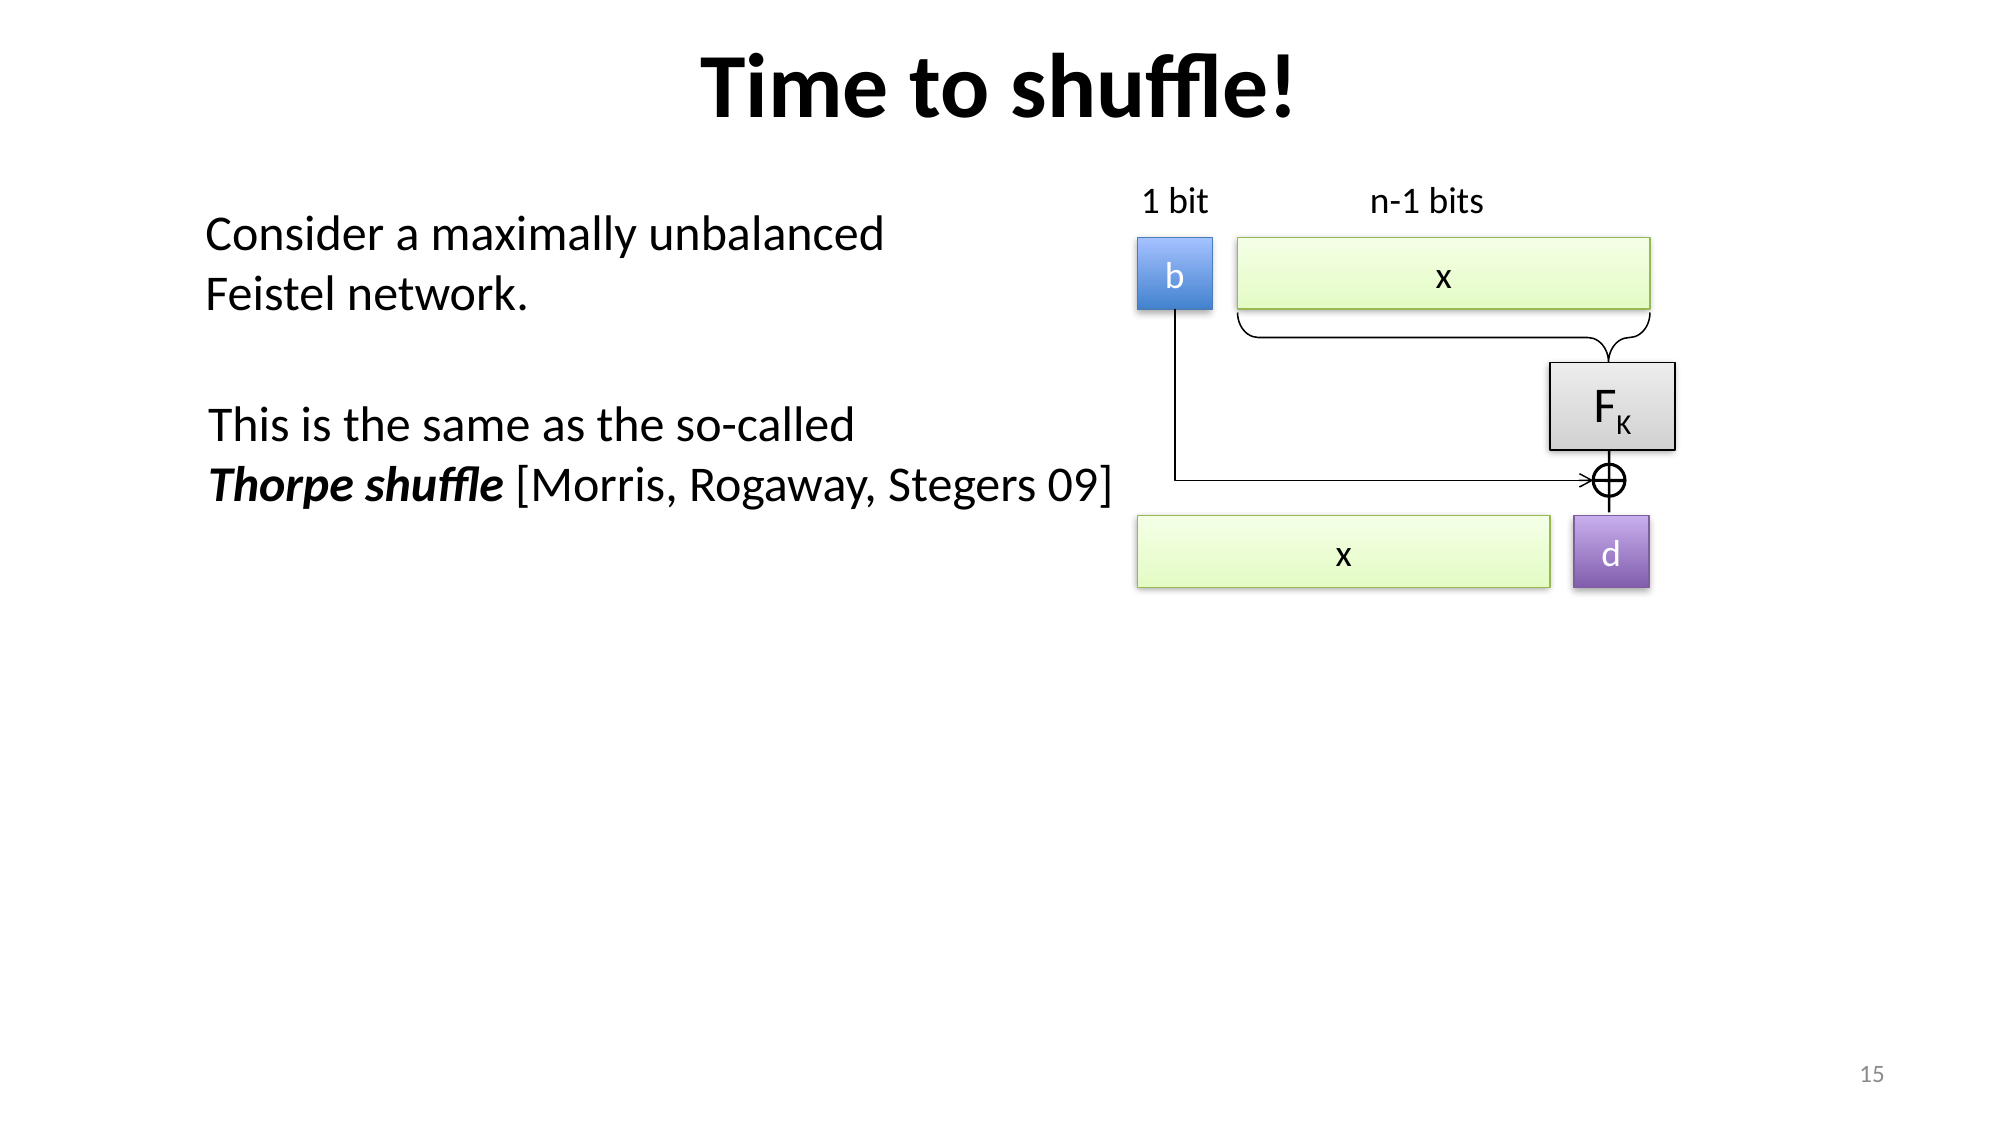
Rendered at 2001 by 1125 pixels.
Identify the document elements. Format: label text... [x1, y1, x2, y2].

text_box 1 bit [1126, 169, 1225, 229]
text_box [1592, 431, 1626, 513]
text_box x [1474, 237, 1651, 310]
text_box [1298, 185, 1470, 605]
text_box This is the same as the so-called Thorpe shuffle [Morris, Rogaway, Stegers 09] [193, 383, 1129, 519]
text_box n-1 bits [1354, 169, 1499, 229]
text_box d [1573, 515, 1650, 588]
text_box x [1137, 515, 1293, 588]
text_box x [1474, 515, 1551, 588]
text_box [1474, 312, 1651, 360]
slide_number 15 [1433, 1042, 1900, 1103]
text_box b [1137, 237, 1213, 310]
text_box x [1237, 237, 1293, 310]
text_box FK [1549, 362, 1676, 451]
title Time to shuffle! [324, 0, 1675, 163]
text_box Consider a maximally unbalanced Feistel network. [190, 193, 912, 328]
text_box [1236, 312, 1293, 339]
